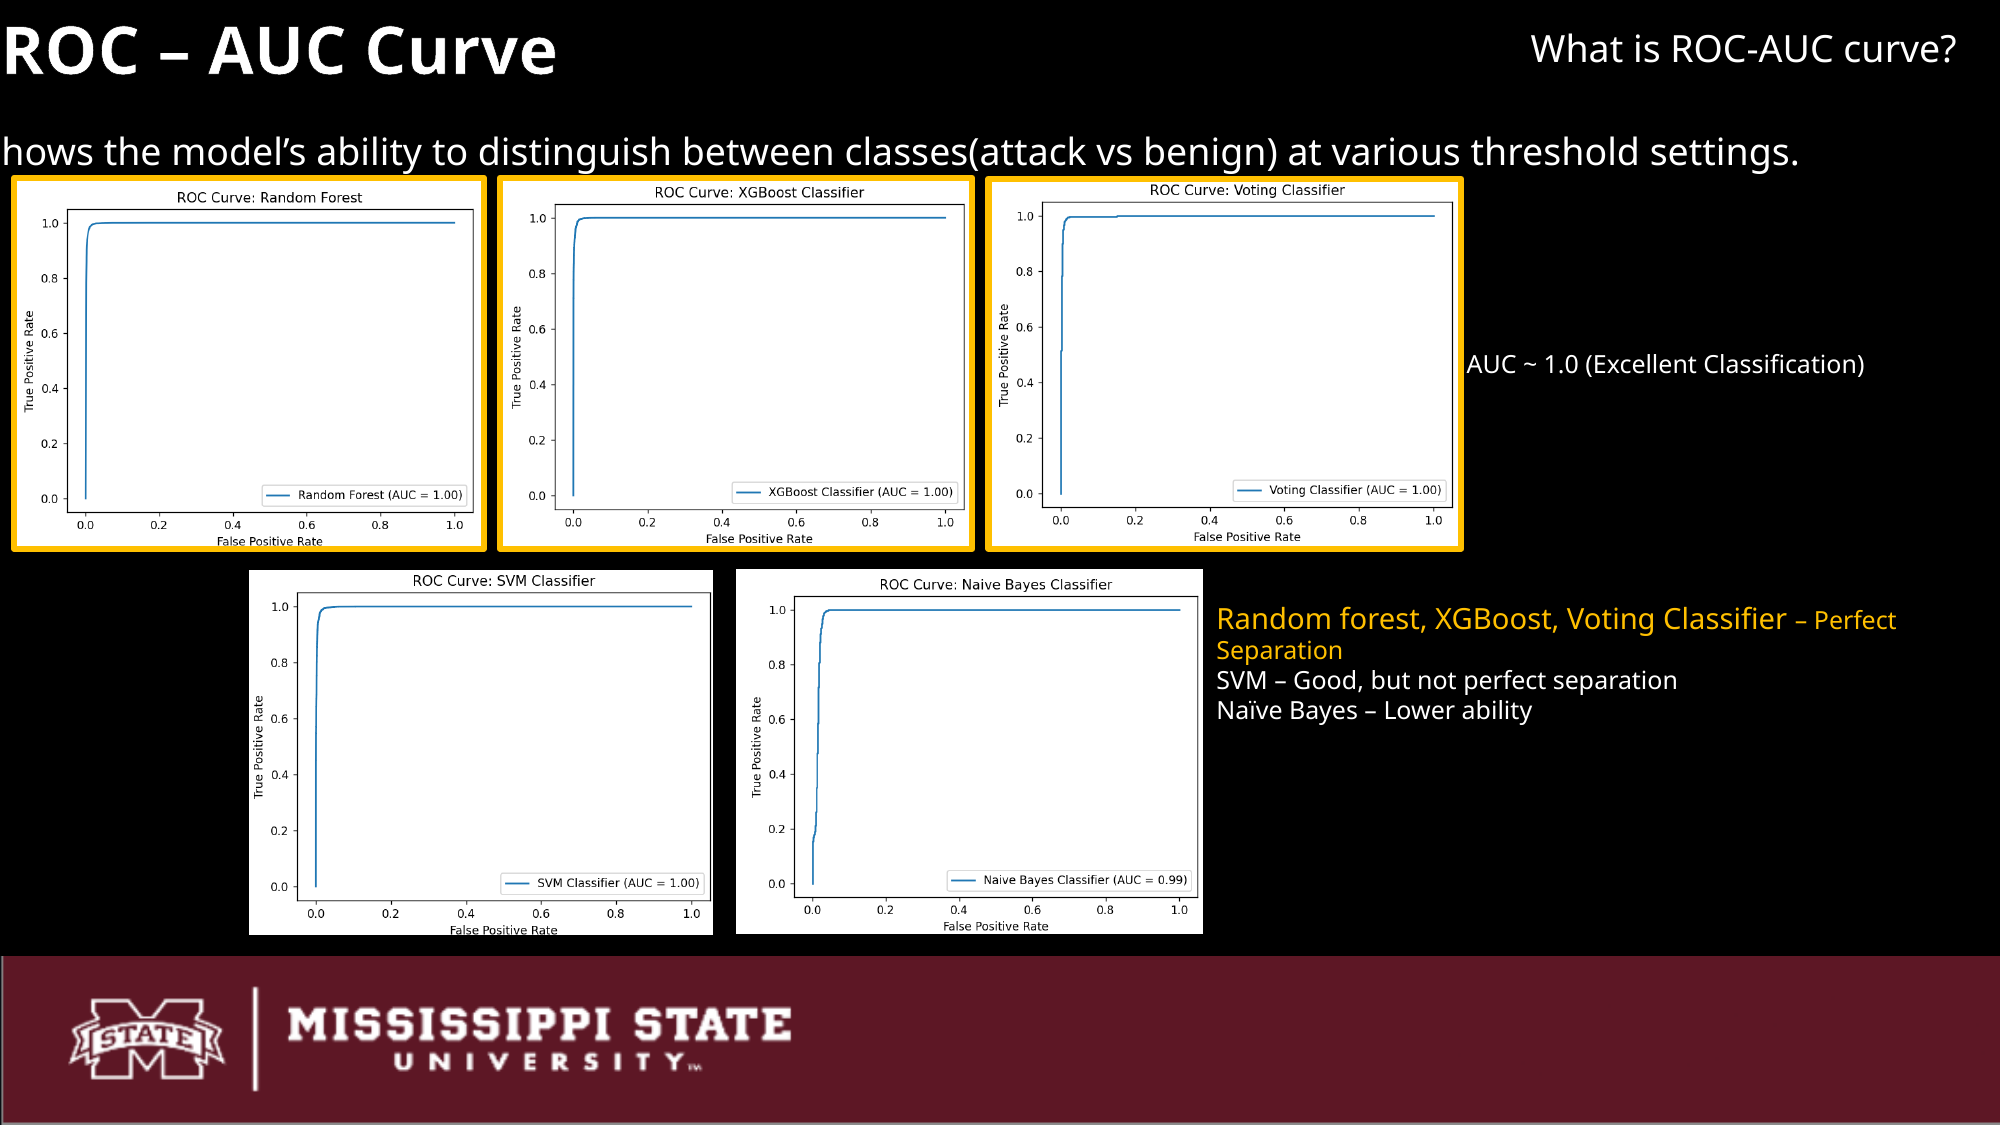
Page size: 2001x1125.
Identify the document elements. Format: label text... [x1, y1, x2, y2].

picture [248, 570, 713, 935]
picture [735, 569, 1203, 935]
text_box What is ROC-AUC curve? [1515, 17, 1972, 78]
picture [502, 180, 970, 547]
picture [0, 955, 2000, 1125]
text_box Shows the model’s ability to distinguish between classes(attack vs benign) at various threshold settings. [0, 121, 1817, 181]
text_box Random forest, XGBoost, Voting Classifier – Perfect Separation SVM – Good, but not perfect separation Naïve Bayes – Lower ability [1203, 592, 2000, 733]
text_box AUC ~ 1.0 (Excellent Classification) [1464, 341, 1881, 387]
picture [991, 181, 1459, 547]
picture [16, 180, 482, 547]
text_box ROC – AUC Curve [0, 0, 574, 95]
